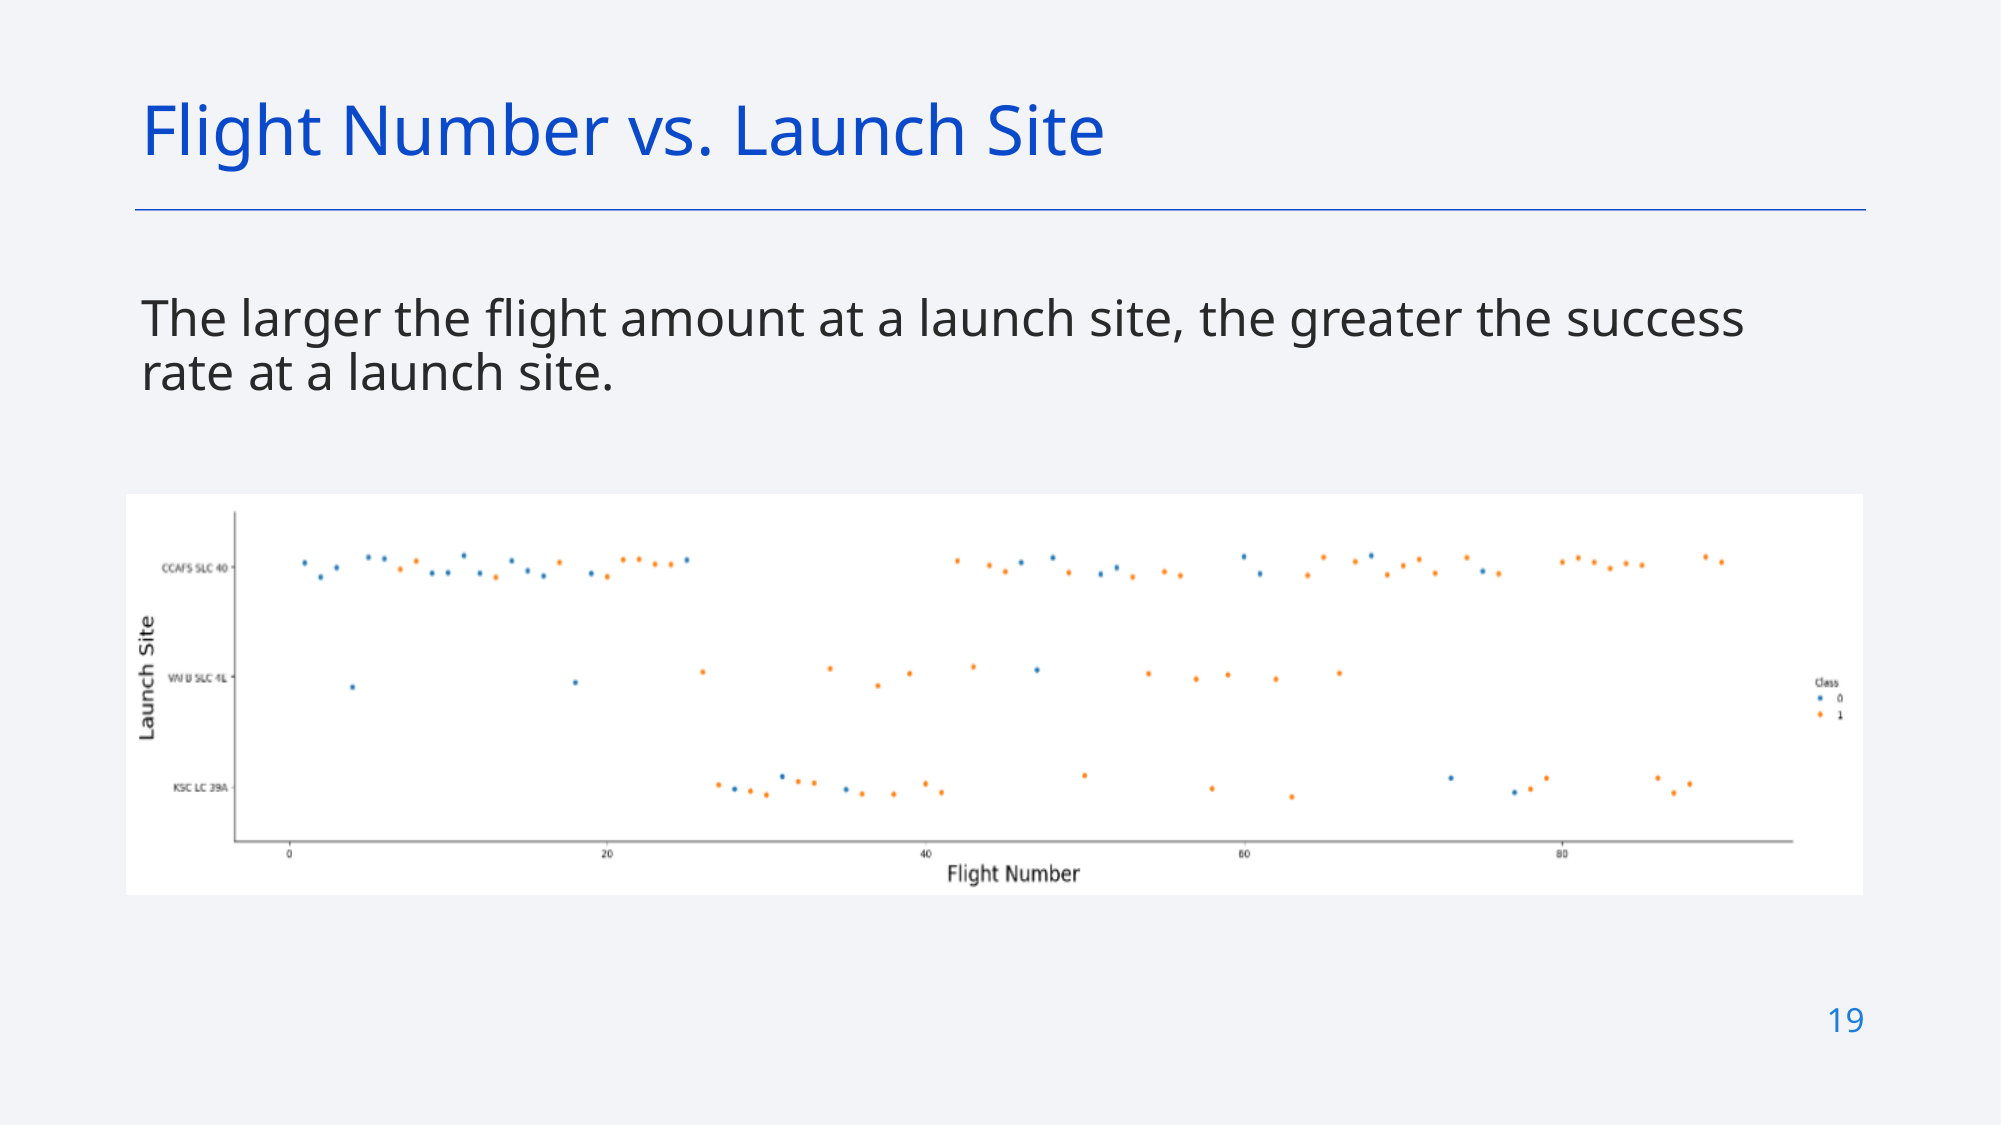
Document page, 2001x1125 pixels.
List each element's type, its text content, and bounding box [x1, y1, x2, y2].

slide_number 19 [1429, 988, 1880, 1055]
list The larger the flight amount at a launch site, the greater the success rate at a launch site. [126, 285, 1863, 445]
picture [0, 0, 2001, 1125]
text_box Flight Number vs. Launch Site [126, 88, 1852, 179]
